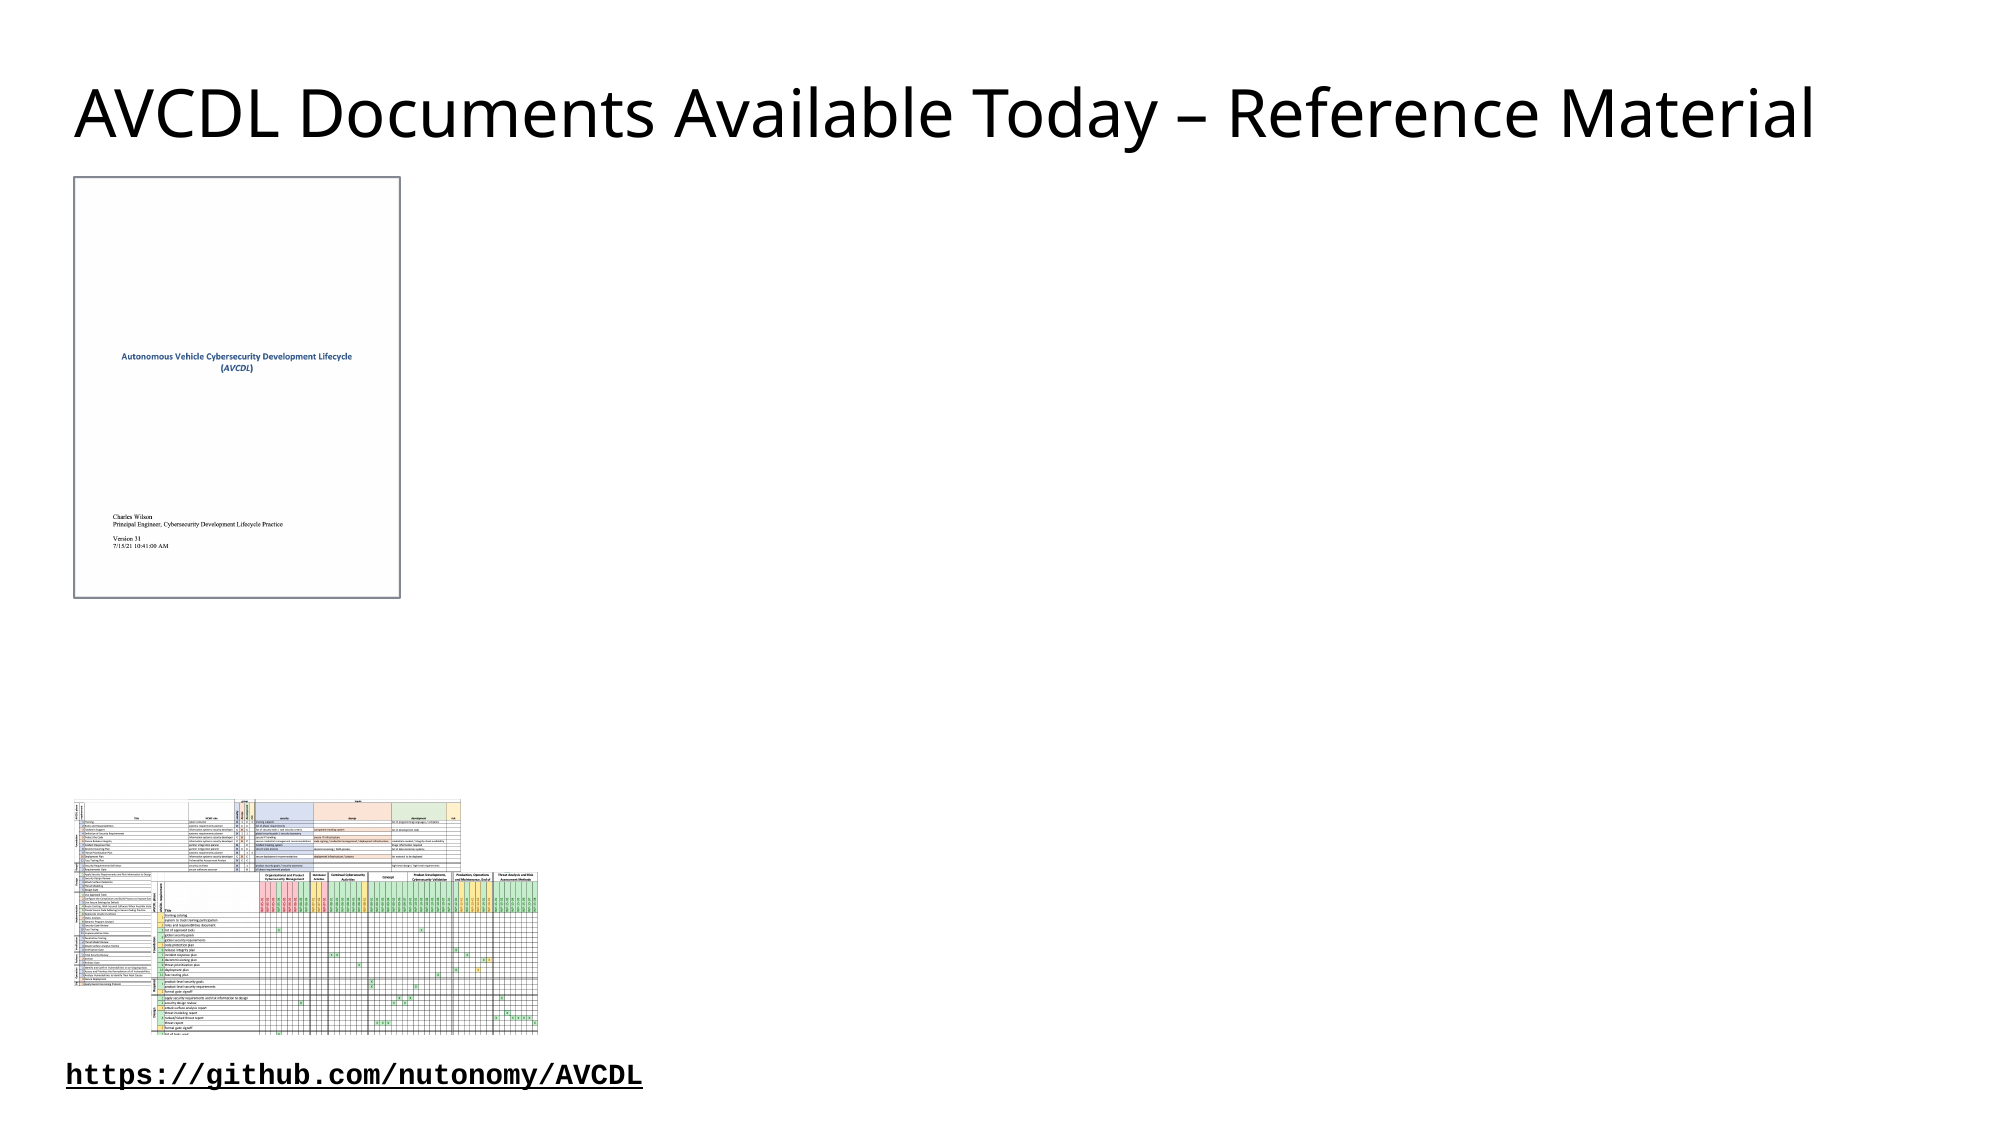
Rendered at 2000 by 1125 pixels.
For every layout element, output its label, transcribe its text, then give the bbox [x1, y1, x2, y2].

title AVCDL Documents Available Today – Reference Material [74, 75, 1925, 162]
picture [74, 799, 538, 1035]
picture [74, 177, 400, 597]
text_box https://github.com/nutonomy/AVCDL [50, 1047, 676, 1098]
